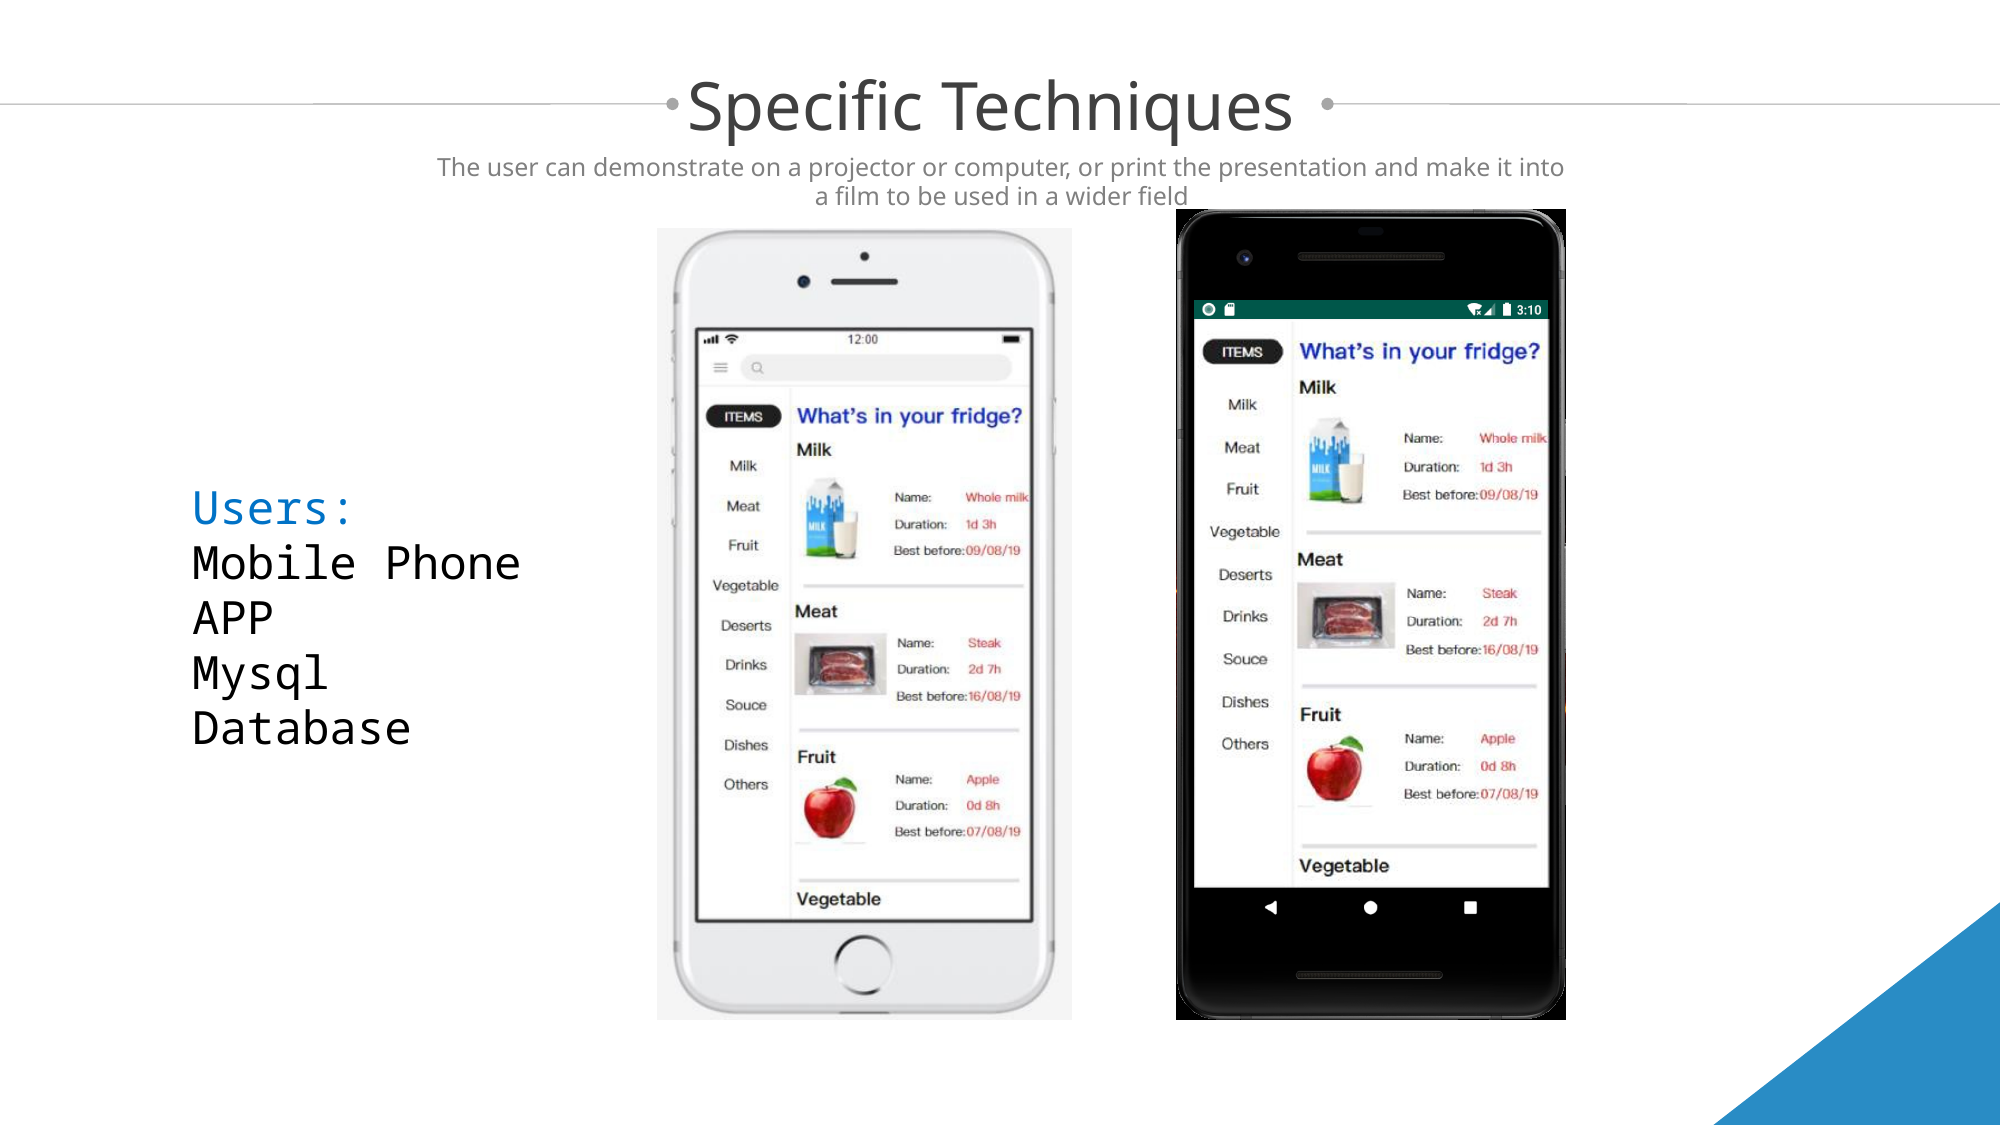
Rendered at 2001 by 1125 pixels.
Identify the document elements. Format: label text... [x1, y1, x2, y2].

text_box [1711, 900, 2000, 1125]
picture [657, 228, 1072, 1020]
text_box The user can demonstrate on a projector or computer, or print the presentation and make it into a film to be used in a wider field [412, 143, 1592, 219]
text_box Users: Mobile Phone APP Mysql Database [177, 471, 592, 762]
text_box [1176, 209, 1566, 1020]
text_box Specific Techniques [672, 56, 1328, 143]
